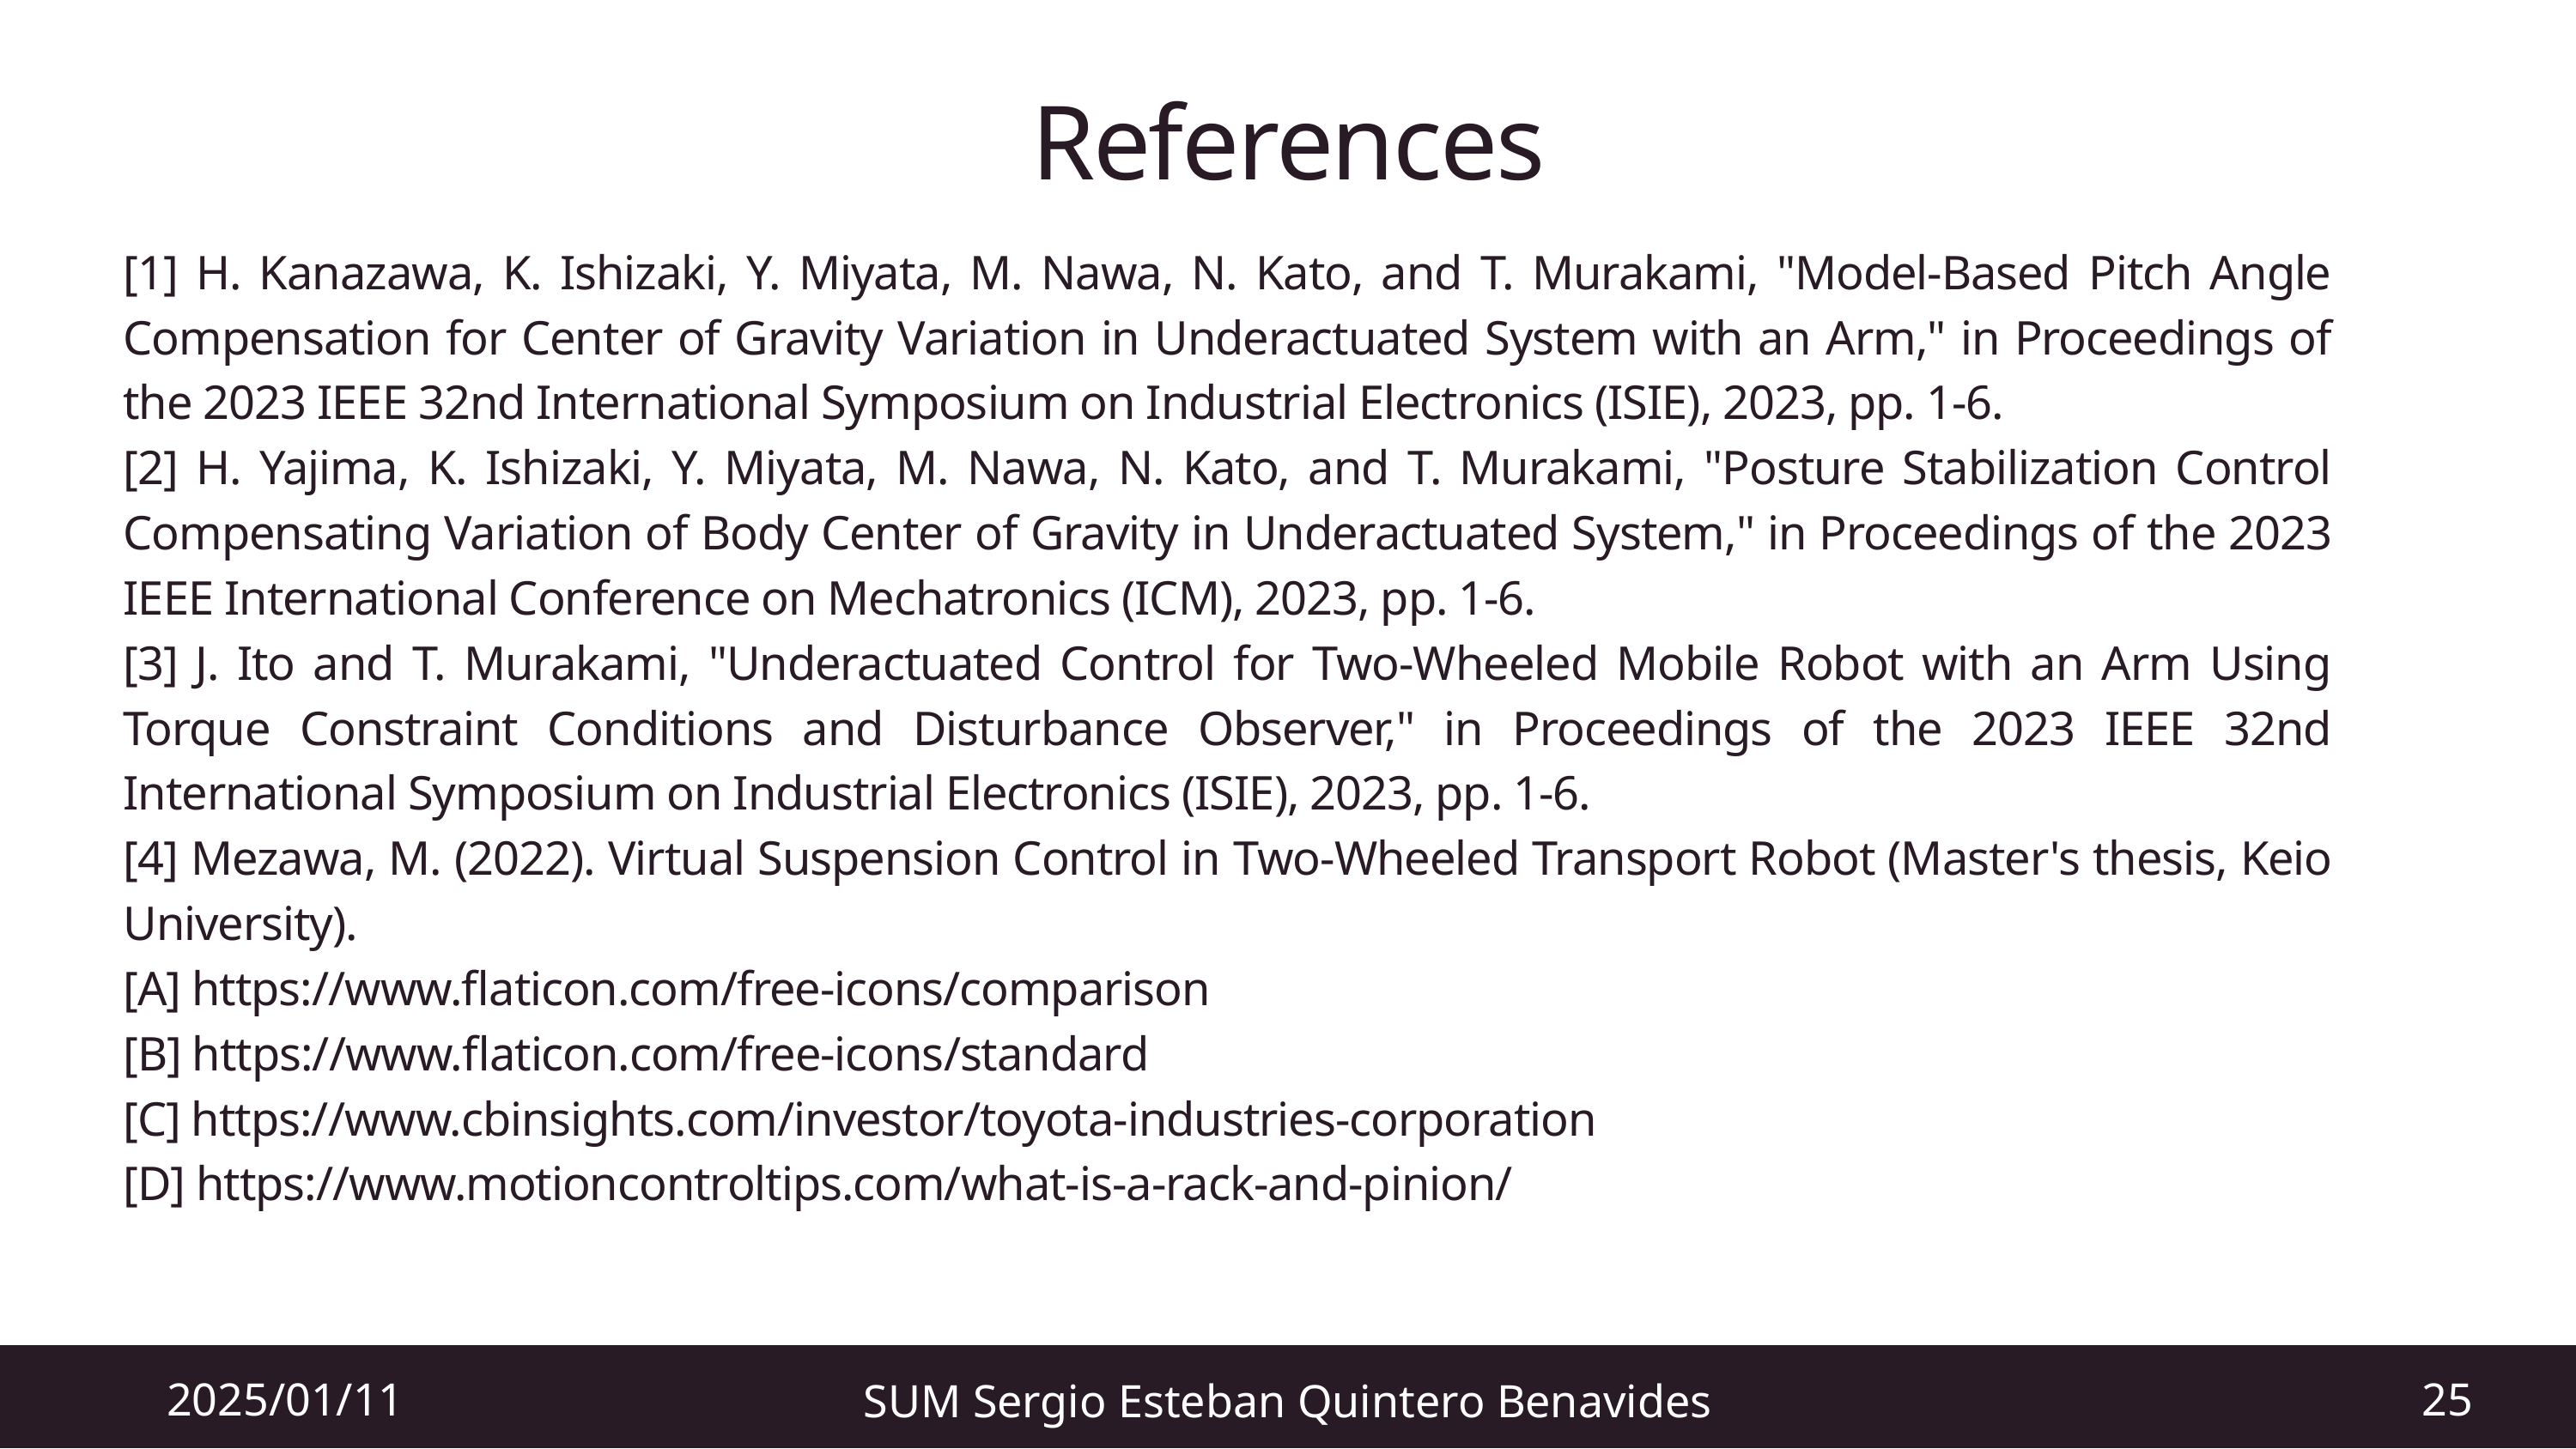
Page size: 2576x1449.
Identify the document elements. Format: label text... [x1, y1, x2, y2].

text_box SUM Sergio Esteban Quintero Benavides [847, 1363, 1230, 1427]
text_box 2025/01/11 [131, 1362, 440, 1426]
text_box [1] H. Kanazawa, K. Ishizaki, Y. Miyata, M. Nawa, N. Kato, and T. Murakami, "Model-Based Pitch Angle Compensation for Center of Gravity Variation in Underactuated System with an Arm," in Proceedings of the 2023 IEEE 32nd International Symposium on Industrial Electronics (ISIE), 2023, pp. 1-6. [2] H. Yajima, K. Ishizaki, Y. Miyata, M. Nawa, N. Kato, and T. Murakami, "Posture Stabilization Control Compensating Variation of Body Center of Gravity in Underactuated System," in Proceedings of the 2023 IEEE International Conference on Mechatronics (ICM), 2023, pp. 1-6. [3] J. Ito and T. Murakami, "Underactuated Control for Two-Wheeled Mobile Robot with an Arm Using Torque Constraint Conditions and Disturbance Observer," in Proceedings of the 2023 IEEE 32nd International Symposium on Industrial Electronics (ISIE), 2023, pp. 1-6. [4] Mezawa, M. (2022). Virtual Suspension Control in Two-Wheeled Transport Robot (Master's thesis, Keio University). [A] https://www.flaticon.com/free-icons/comparison [B] https://www.flaticon.com/free-icons/standard [C] https://www.cbinsights.com/investor/toyota-industries-corporation [D] https://www.motioncontroltips.com/what-is-a-rack-and-pinion/ [1346, 233, 2333, 1210]
text_box [1] H. Kanazawa, K. Ishizaki, Y. Miyata, M. Nawa, N. Kato, and T. Murakami, "Model-Based Pitch Angle Compensation for Center of Gravity Variation in Underactuated System with an Arm," in Proceedings of the 2023 IEEE 32nd International Symposium on Industrial Electronics (ISIE), 2023, pp. 1-6. [2] H. Yajima, K. Ishizaki, Y. Miyata, M. Nawa, N. Kato, and T. Murakami, "Posture Stabilization Control Compensating Variation of Body Center of Gravity in Underactuated System," in Proceedings of the 2023 IEEE International Conference on Mechatronics (ICM), 2023, pp. 1-6. [3] J. Ito and T. Murakami, "Underactuated Control for Two-Wheeled Mobile Robot with an Arm Using Torque Constraint Conditions and Disturbance Observer," in Proceedings of the 2023 IEEE 32nd International Symposium on Industrial Electronics (ISIE), 2023, pp. 1-6. [4] Mezawa, M. (2022). Virtual Suspension Control in Two-Wheeled Transport Robot (Master's thesis, Keio University). [A] https://www.flaticon.com/free-icons/comparison [B] https://www.flaticon.com/free-icons/standard [C] https://www.cbinsights.com/investor/toyota-industries-corporation [D] https://www.motioncontroltips.com/what-is-a-rack-and-pinion/ [123, 233, 1230, 1210]
text_box 25 [2421, 1362, 2474, 1426]
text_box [1236, 108, 1340, 1449]
text_box References [243, 107, 2333, 201]
text_box SUM Sergio Esteban Quintero Benavides [1346, 1363, 1728, 1427]
